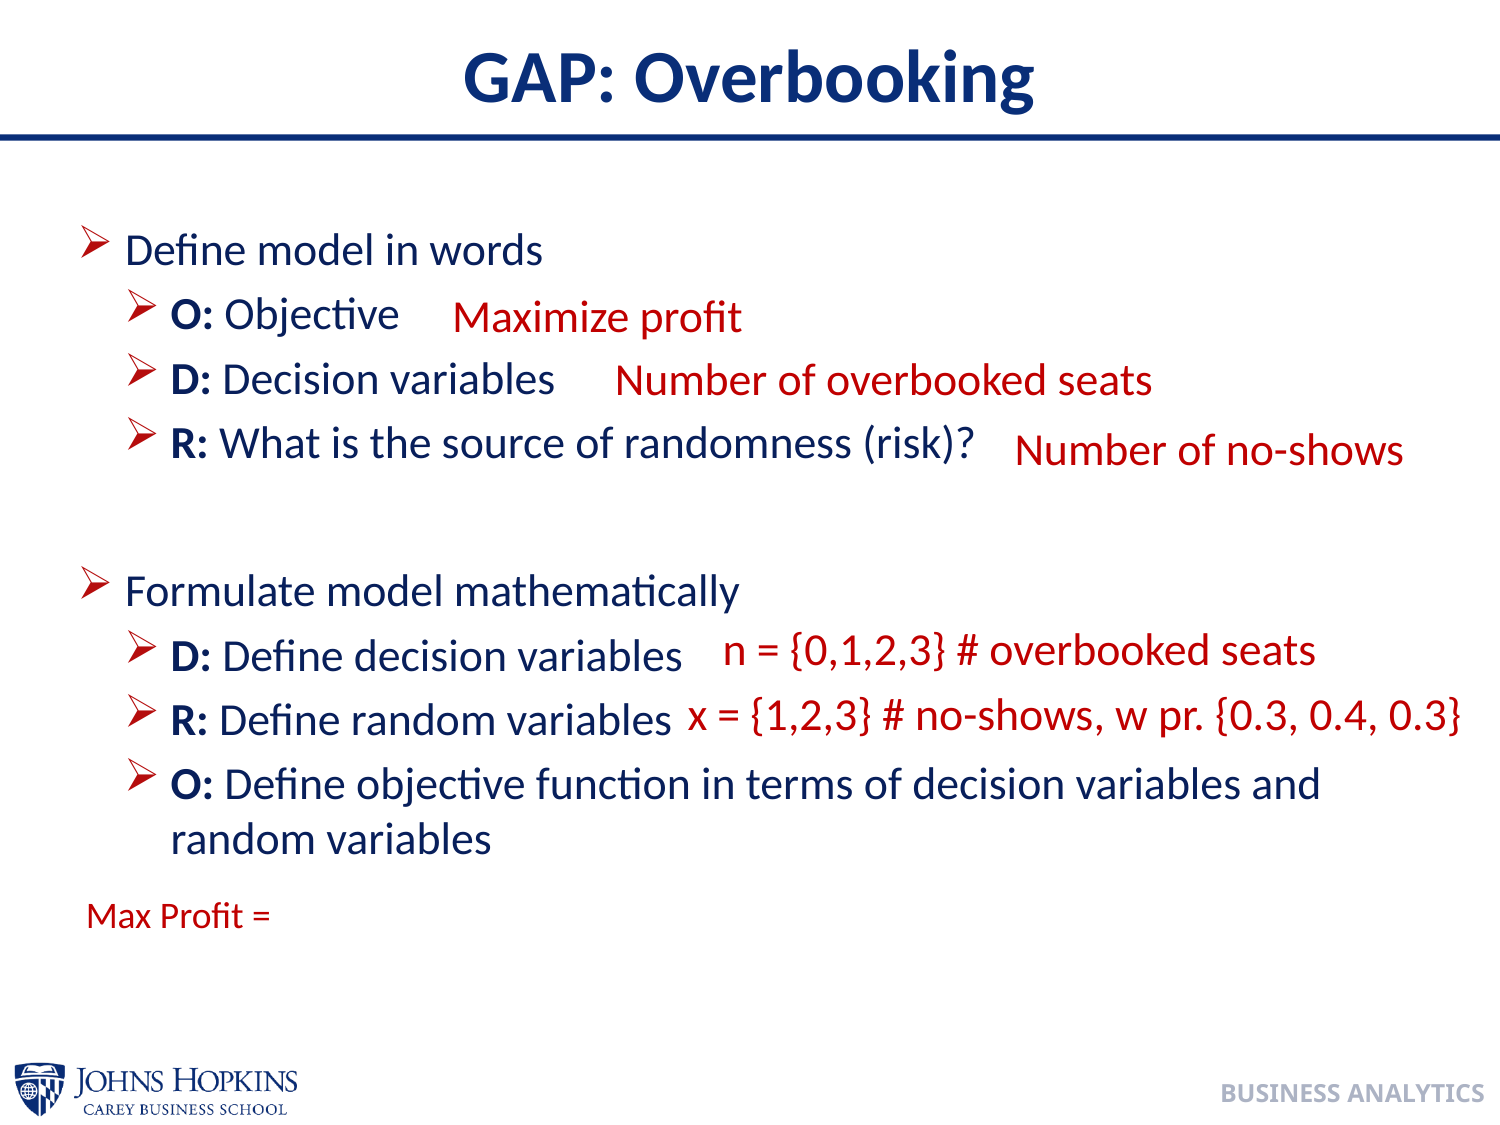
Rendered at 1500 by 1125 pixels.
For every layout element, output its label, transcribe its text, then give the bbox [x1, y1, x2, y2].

text_box x = {1,2,3} # no-shows, w pr. {0.3, 0.4, 0.3} [662, 677, 1500, 747]
title GAP: Overbooking [103, 0, 1397, 181]
text_box n = {0,1,2,3} # overbooked seats [697, 612, 1461, 677]
picture [0, 1008, 350, 1125]
text_box Number of no-shows [999, 412, 1463, 483]
list Define model in words O: Objective D: Decision variables R: What is the source of randomness (risk)? Formulate model mathematically D: Define decision variables R: Define random variables O: Define objective function in terms of decision variables and random variables [62, 212, 1463, 1025]
text_box Maximize profit [437, 279, 1003, 350]
text_box Number of overbooked seats [599, 341, 1363, 412]
